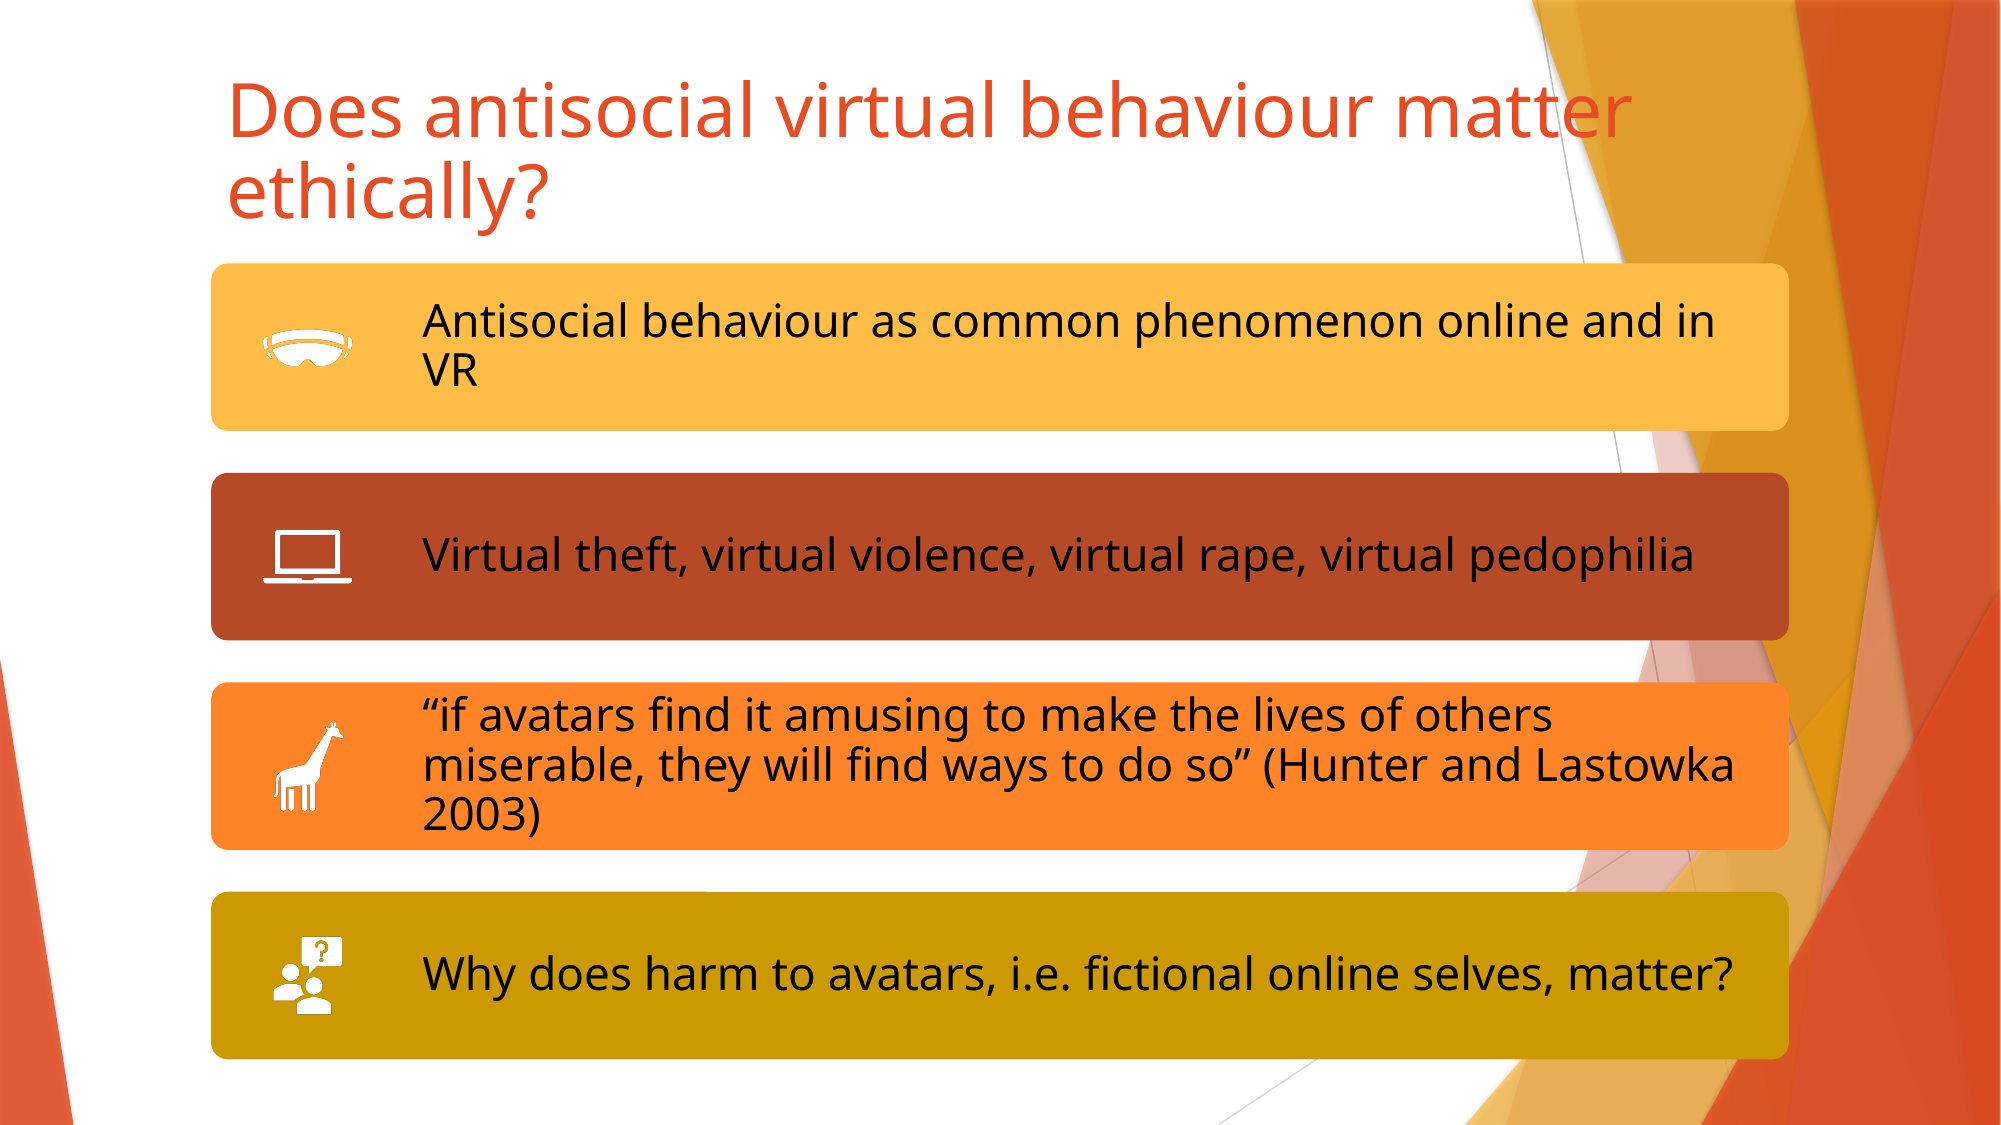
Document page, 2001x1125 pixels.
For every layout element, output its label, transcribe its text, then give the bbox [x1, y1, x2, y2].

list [210, 262, 1790, 1061]
title Does antisocial virtual behaviour matter ethically? [211, 65, 1884, 246]
